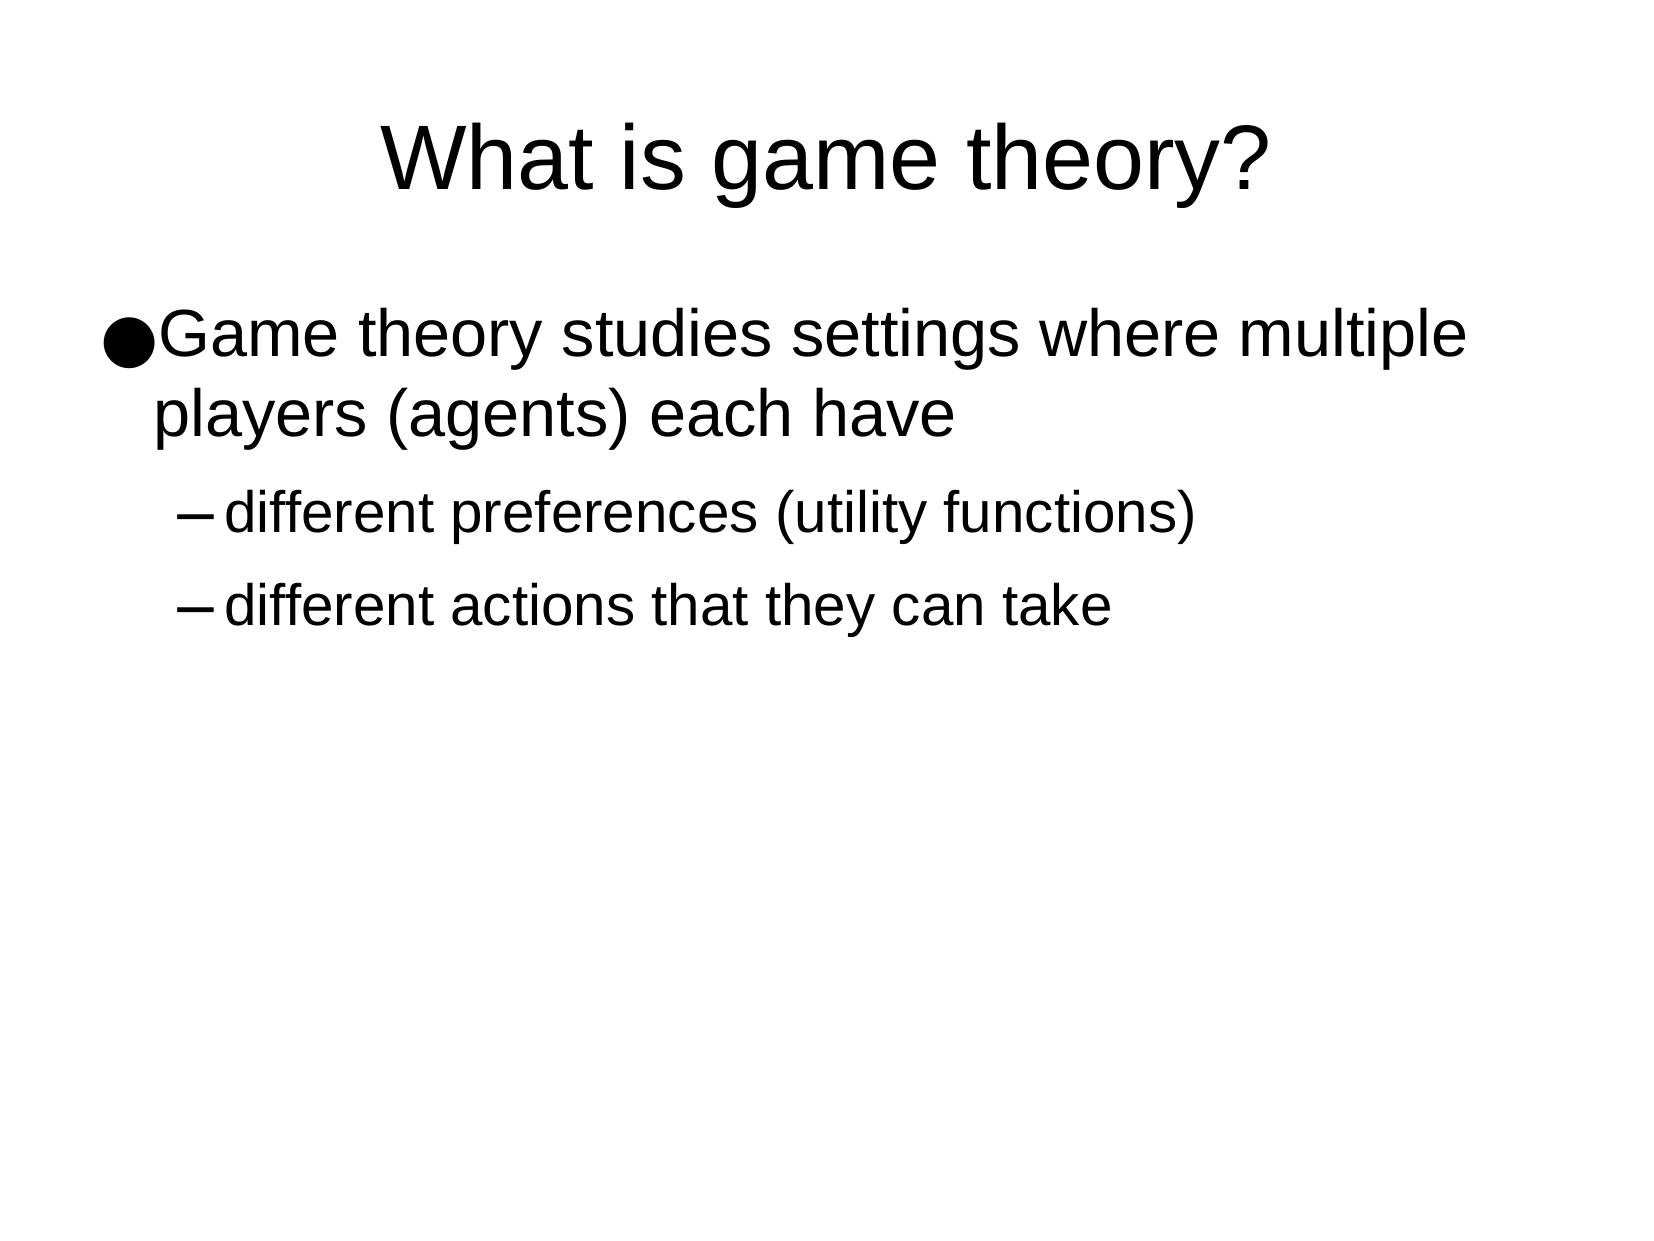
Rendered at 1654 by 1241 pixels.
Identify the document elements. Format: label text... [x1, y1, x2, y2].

text_box What is game theory? [82, 49, 1571, 257]
text_box Game theory studies settings where multiple players (agents) each have different preferences (utility functions) different actions that they can take [82, 290, 1571, 1010]
